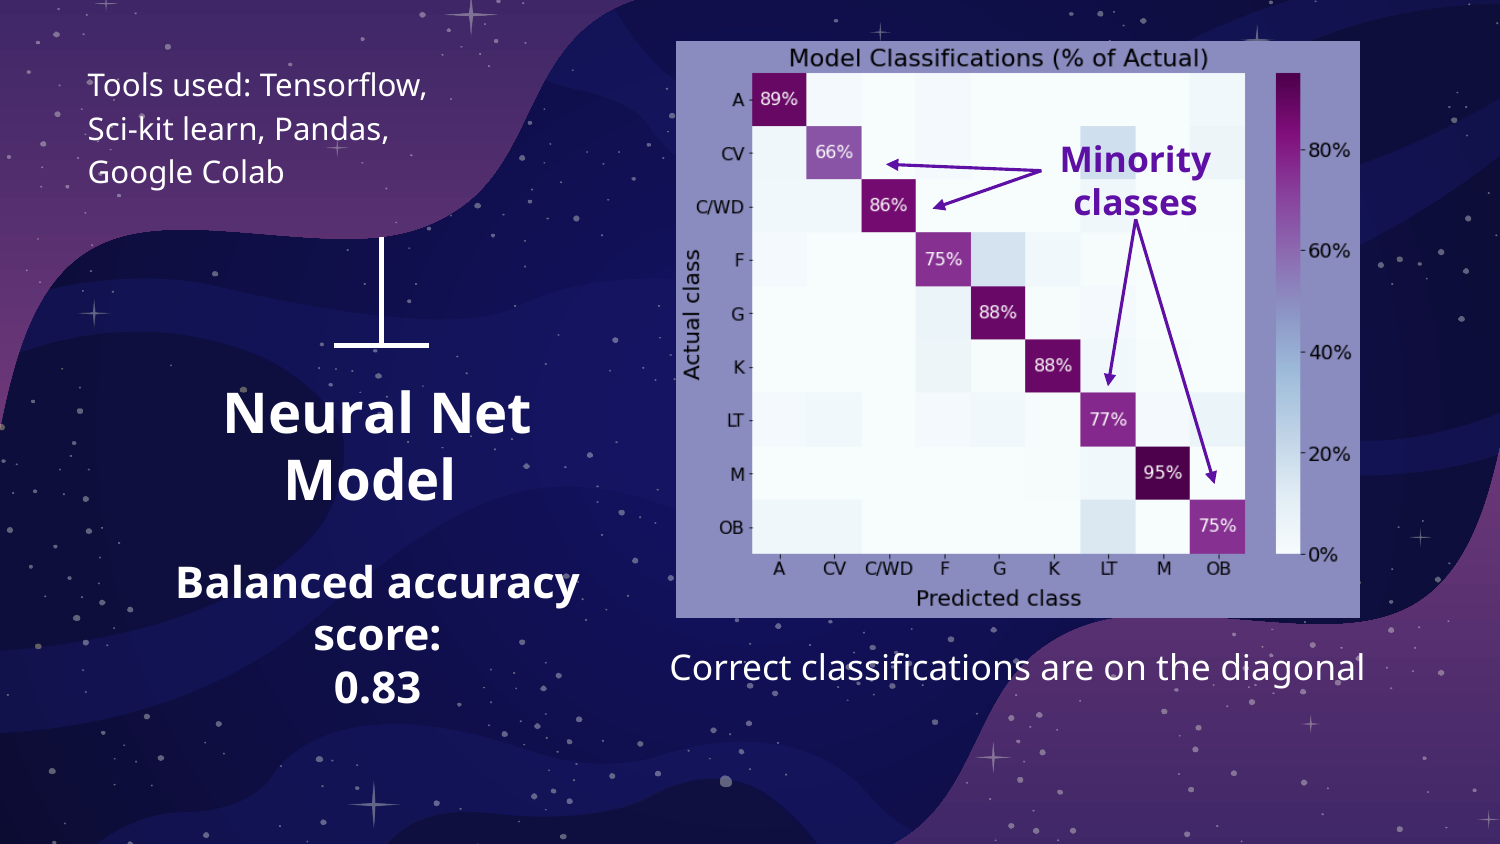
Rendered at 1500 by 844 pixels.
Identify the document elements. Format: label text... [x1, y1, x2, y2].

title Balanced accuracy score: 0.83 [91, 539, 665, 736]
picture [0, 0, 1500, 844]
title Neural Net Model [169, 361, 587, 516]
text_box Correct classifications are on the diagonal [642, 630, 1393, 728]
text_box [885, 121, 1231, 485]
text_box Tools used: Tensorflow, Sci-kit learn, Pandas, Google Colab [72, 45, 450, 185]
